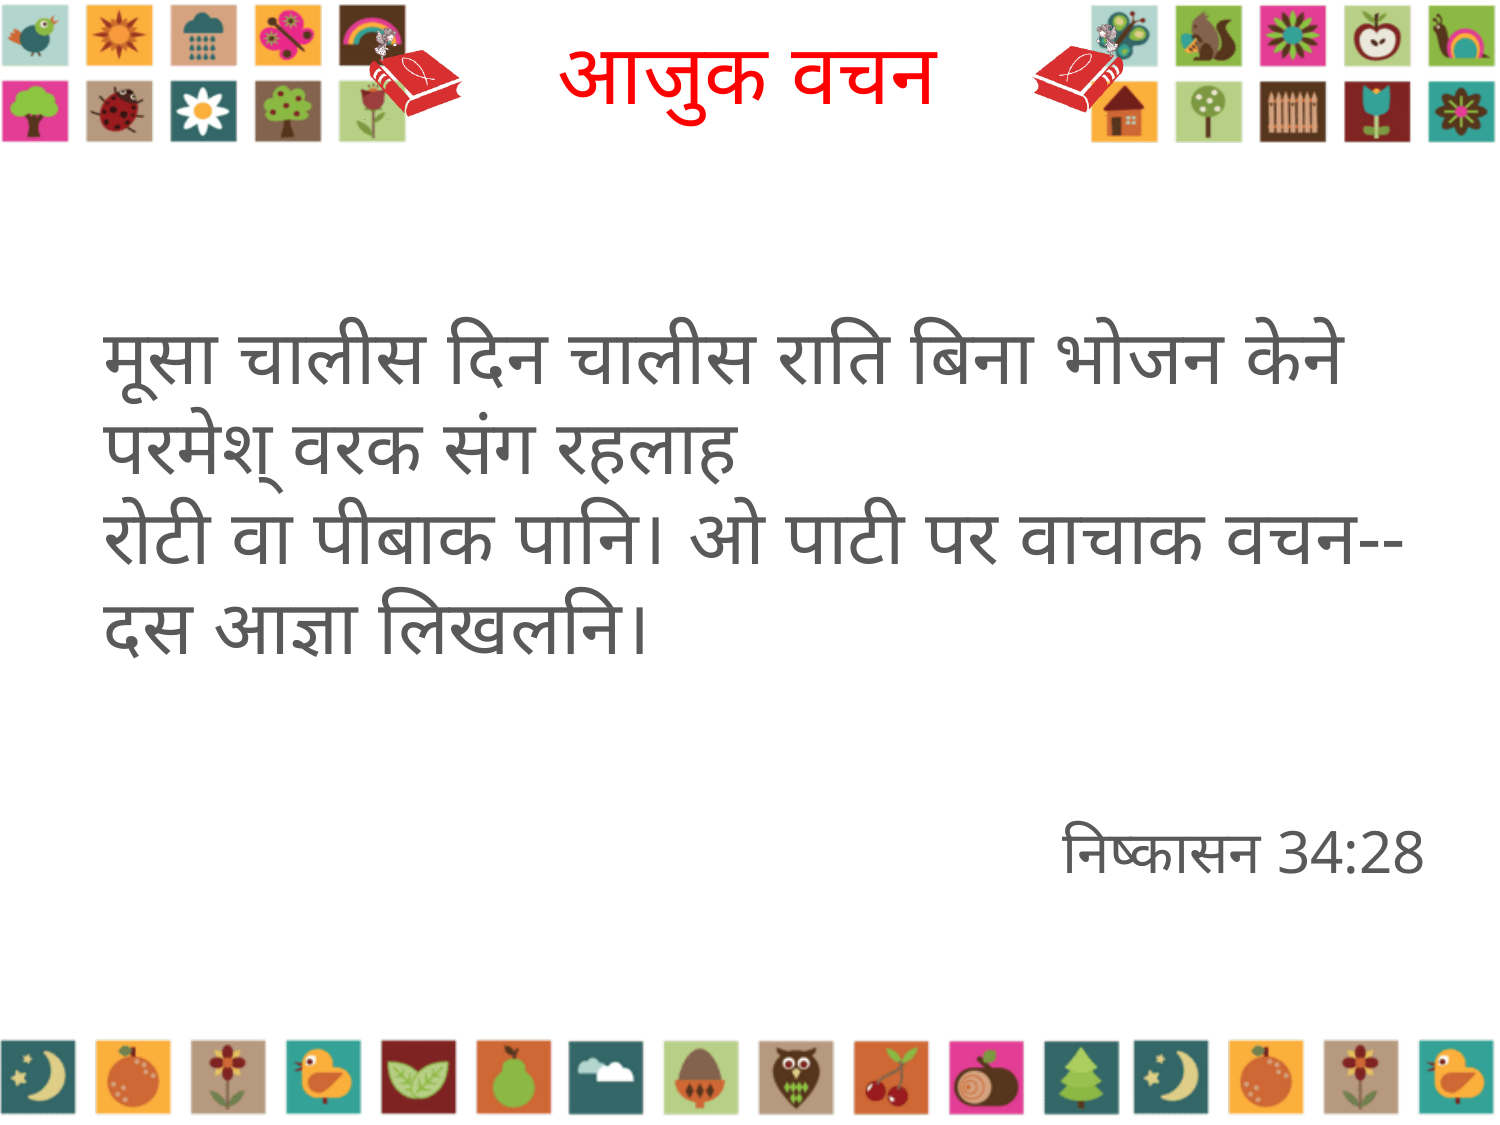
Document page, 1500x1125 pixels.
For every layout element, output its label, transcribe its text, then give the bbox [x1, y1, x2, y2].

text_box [0, 1028, 1500, 1118]
picture [0, 3, 494, 150]
text_box आजुक वचन [425, 13, 1078, 129]
picture [1001, 3, 1500, 150]
text_box निष्कासन 34:28 [808, 807, 1441, 893]
text_box मूसा चालीस दिन चालीस राति बिना भोजन केने परमेश् वरक संग रहलाह रोटी वा पीबाक पानि। ओ पाटी पर वाचाक वचन--दस आज्ञा लिखलनि। [88, 302, 1436, 678]
